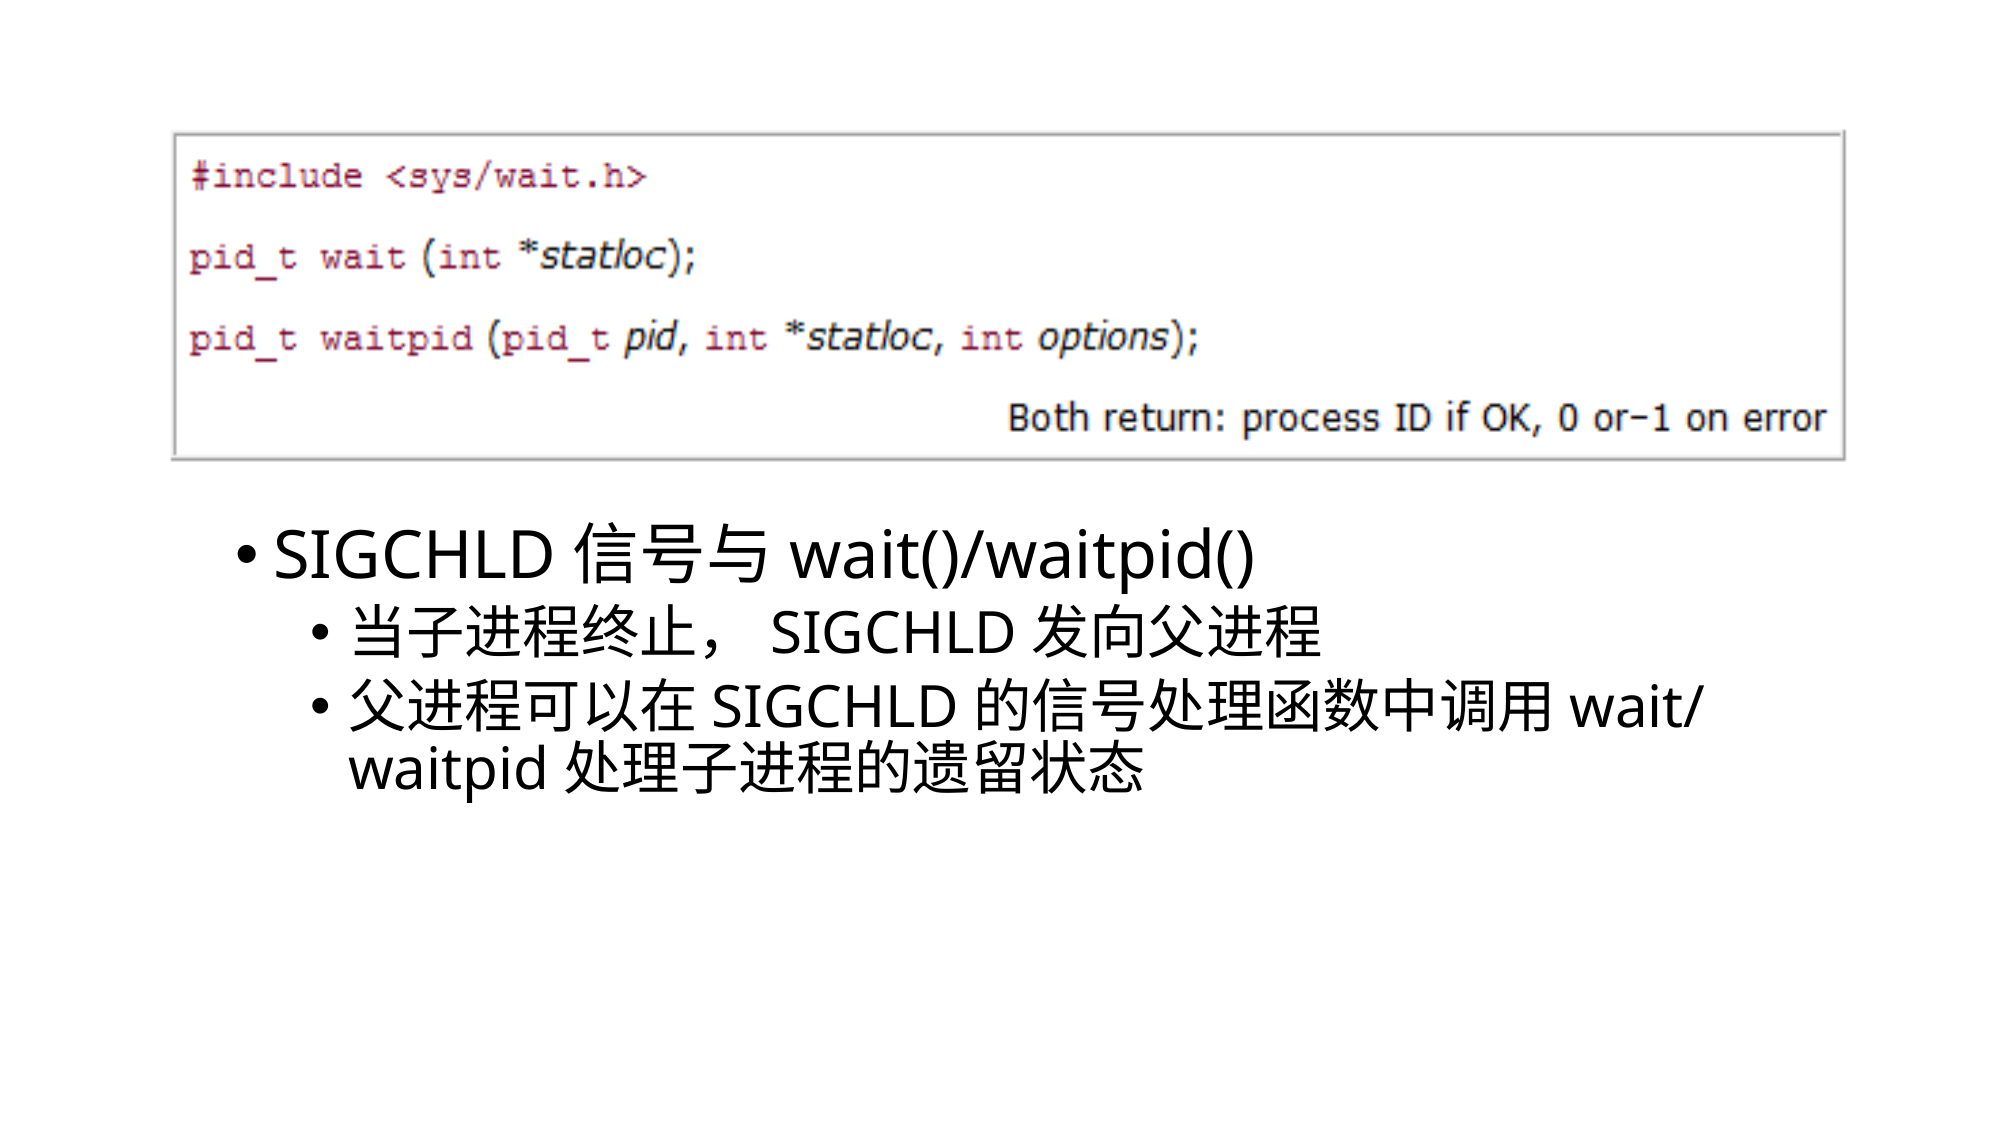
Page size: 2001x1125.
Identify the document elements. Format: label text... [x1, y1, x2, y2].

list SIGCHLD信号与wait()/waitpid() 当子进程终止，SIGCHLD发向父进程 父进程可以在SIGCHLD的信号处理函数中调用wait/waitpid处理子进程的遗留状态 [220, 513, 1840, 896]
picture [169, 128, 1852, 468]
